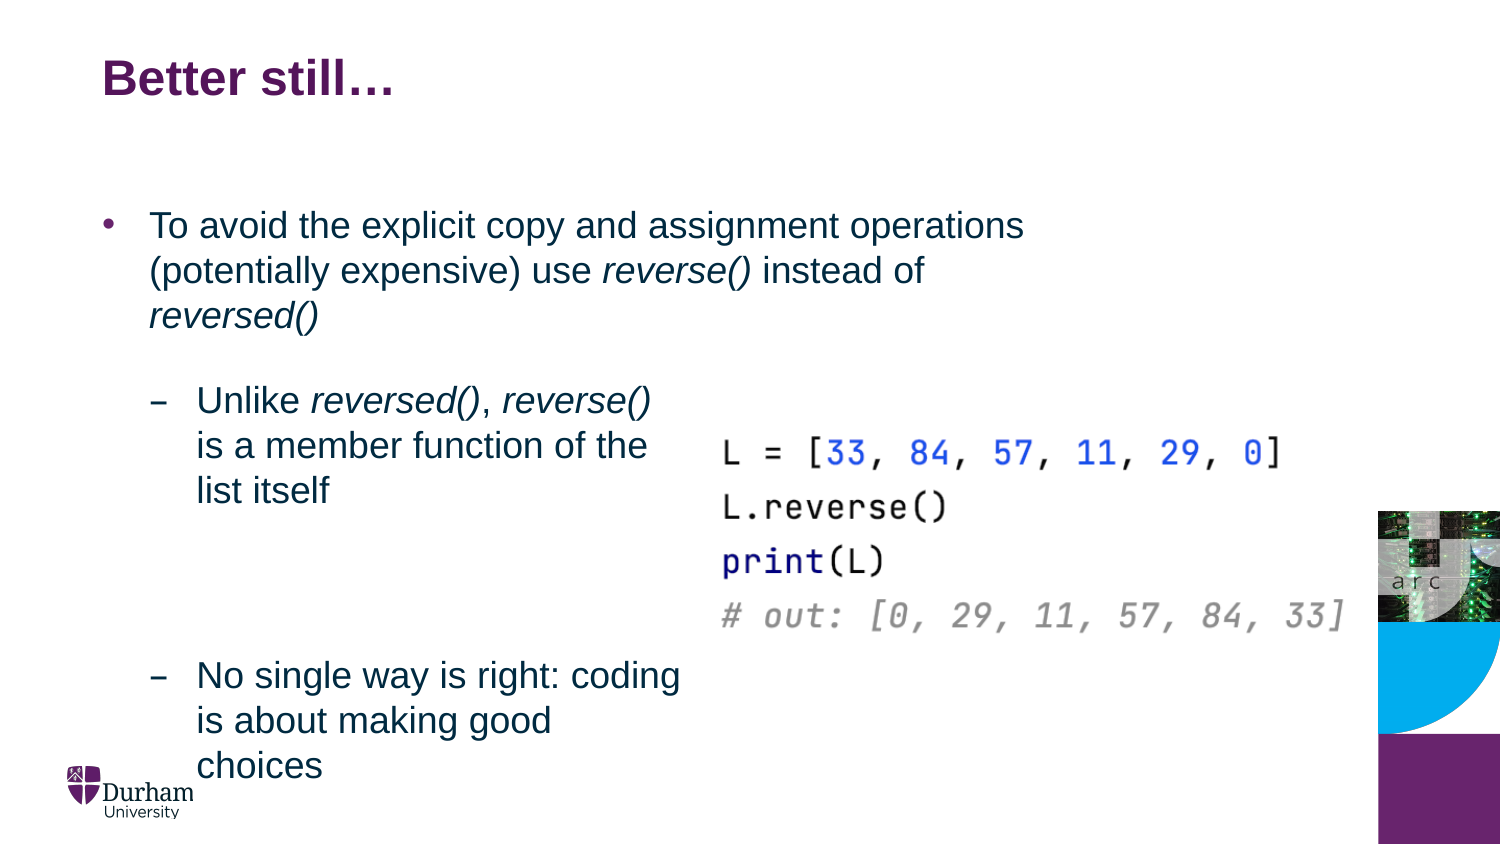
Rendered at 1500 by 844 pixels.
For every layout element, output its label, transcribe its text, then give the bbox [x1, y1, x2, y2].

picture [67, 766, 193, 819]
text_box Unlike reversed(), reverse() is a member function of the list itself No single way is right: coding is about making good choices [101, 376, 688, 598]
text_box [1378, 511, 1500, 844]
picture [713, 428, 1362, 642]
text_box Better still… [101, 45, 1399, 186]
text_box To avoid the explicit copy and assignment operations (potentially expensive) use reverse() instead of reversed() [101, 200, 1038, 422]
